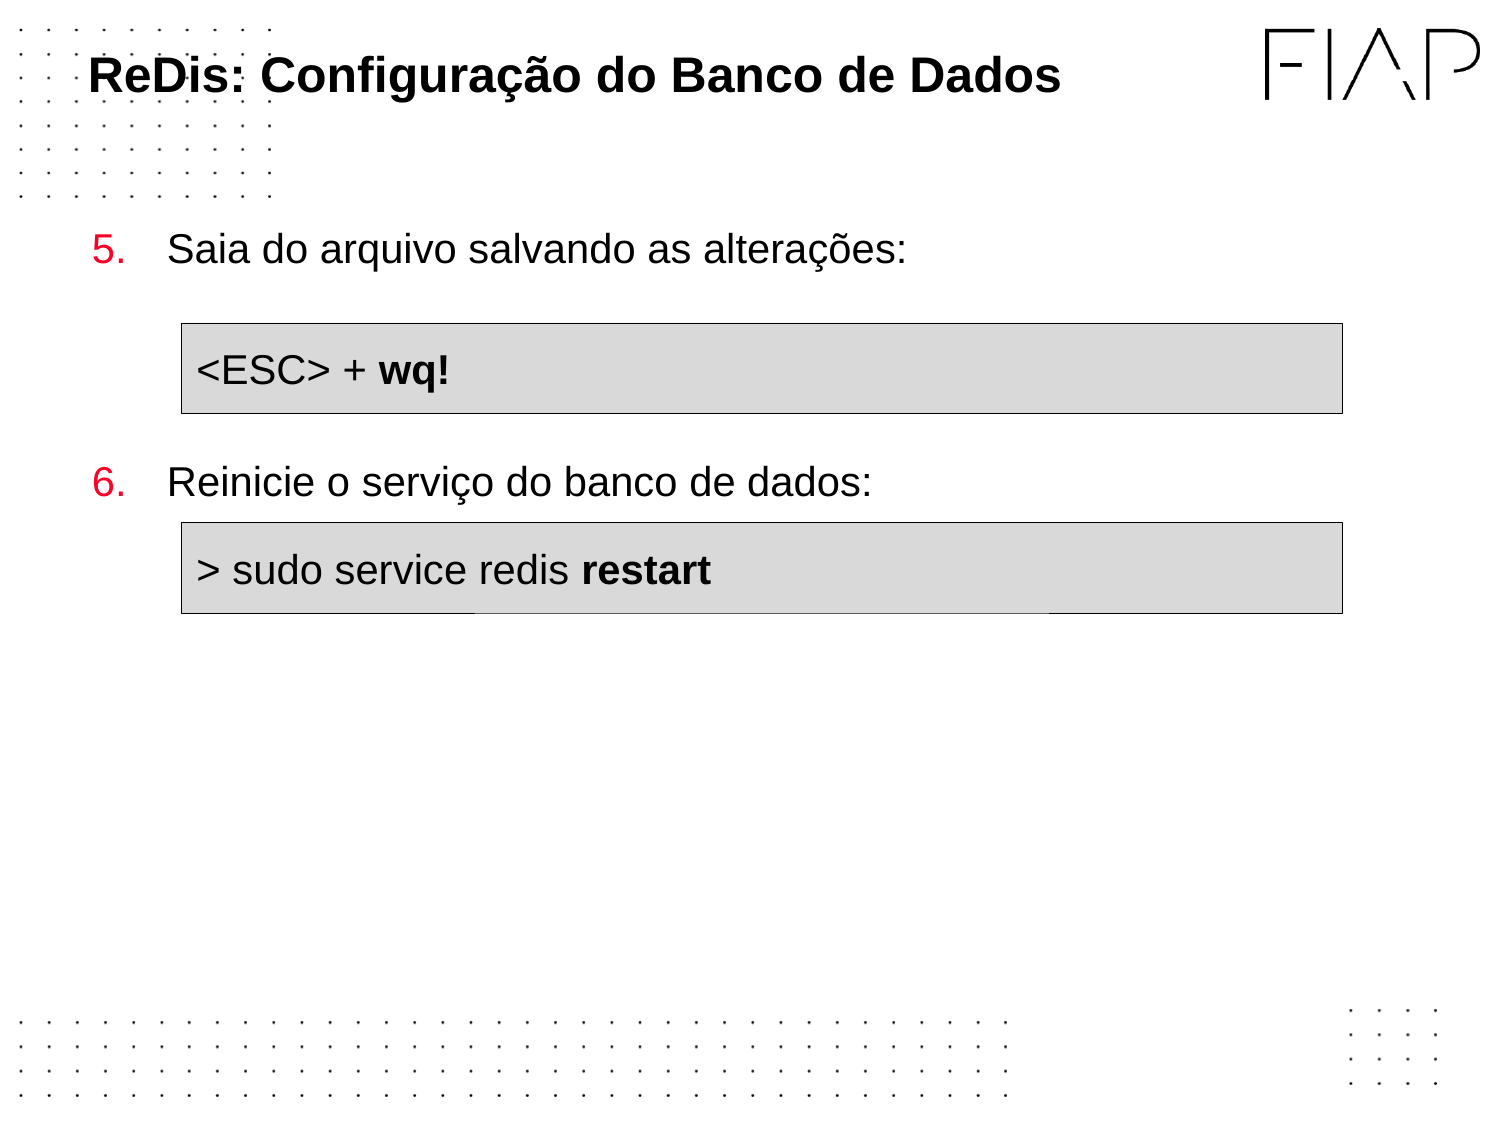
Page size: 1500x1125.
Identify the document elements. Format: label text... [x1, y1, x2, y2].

picture [1265, 28, 1480, 100]
text_box <ESC> + wq! [180, 321, 1344, 416]
text_box > sudo service redis restart [180, 520, 1344, 615]
picture [19, 28, 271, 198]
picture [19, 1019, 1007, 1097]
text_box Saia do arquivo salvando as alterações: Reinicie o serviço do banco de dados: [76, 214, 1447, 1083]
title ReDis: Configuração do Banco de Dados [72, 38, 1223, 114]
